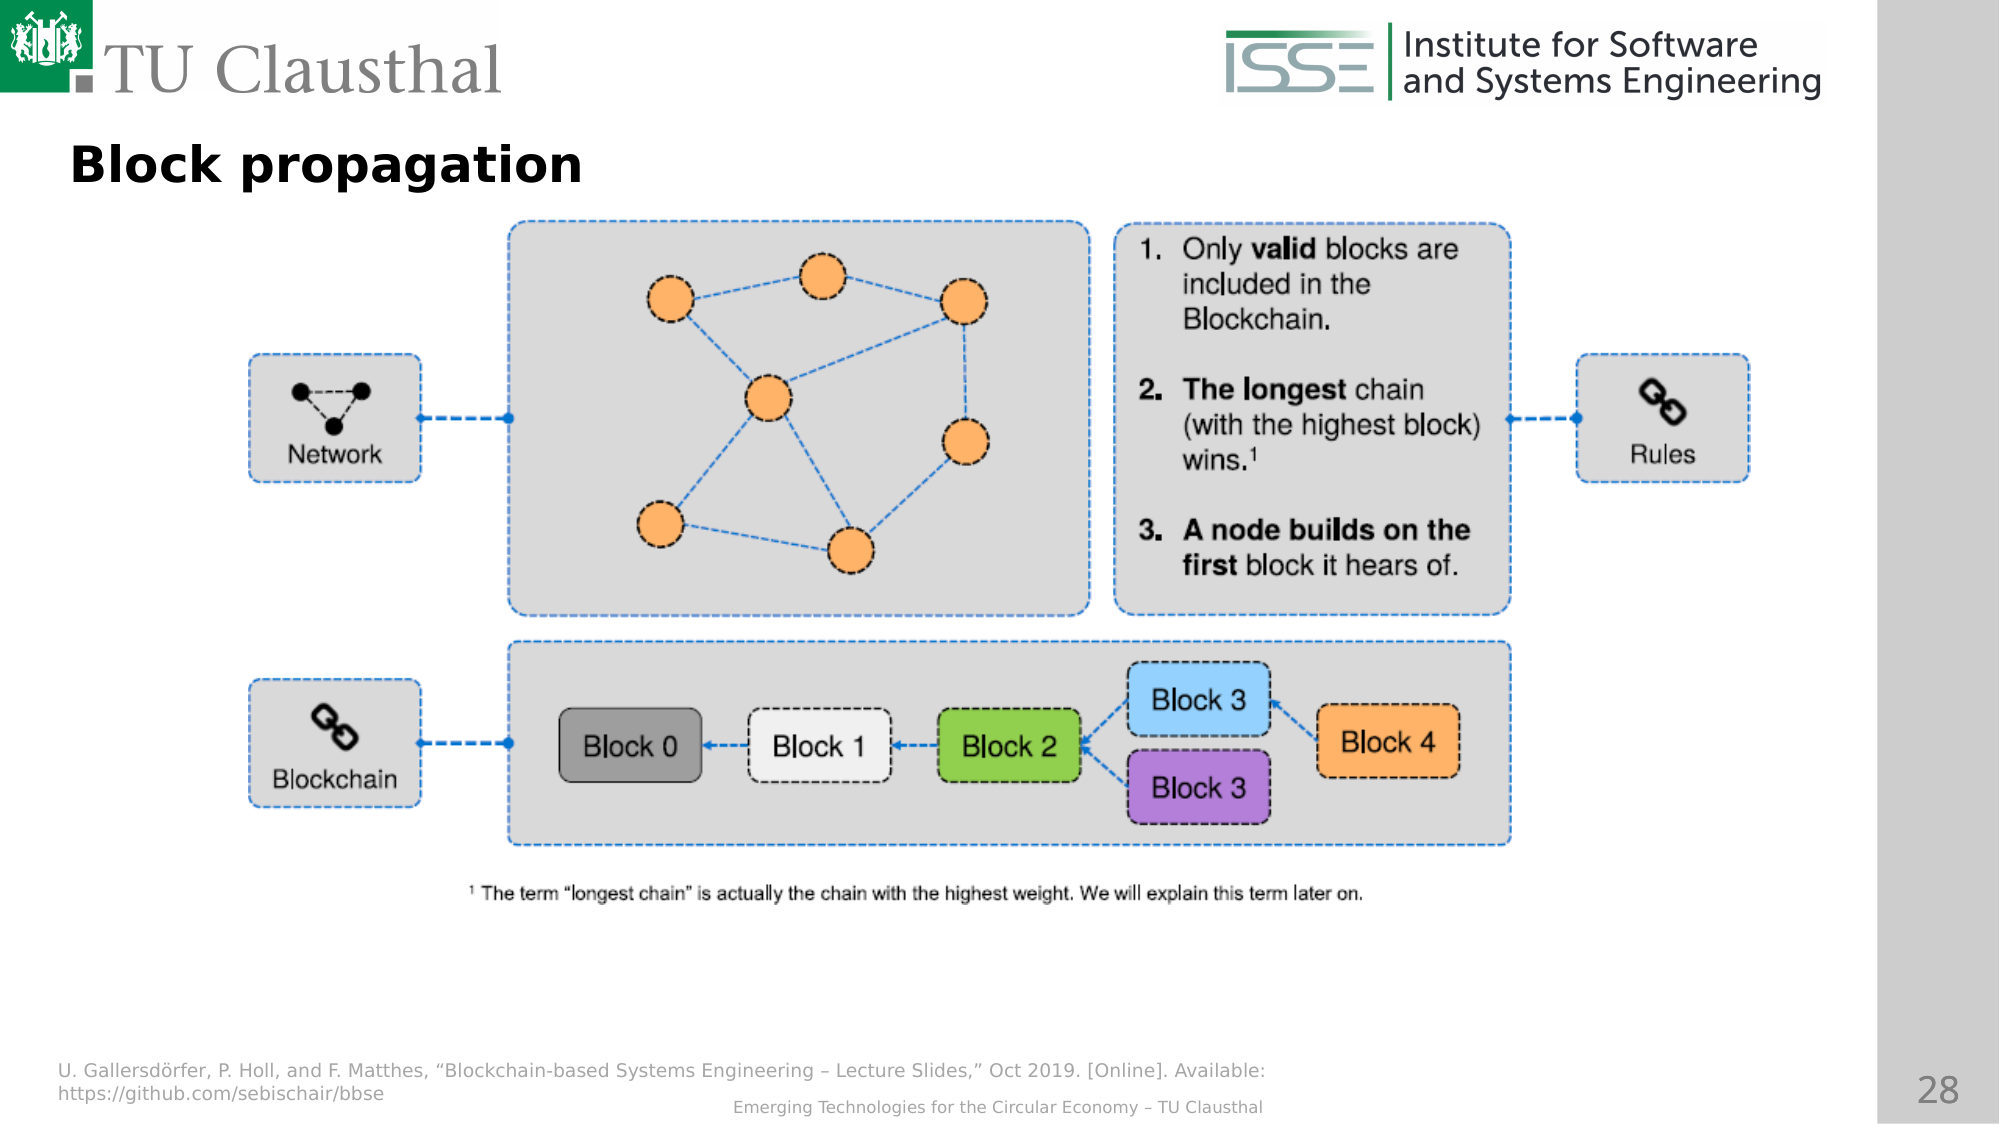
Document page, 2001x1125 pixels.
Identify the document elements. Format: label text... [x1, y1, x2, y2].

text_box Block propagation [54, 125, 1818, 207]
picture [0, 0, 501, 93]
picture [1218, 22, 1826, 107]
picture [248, 219, 1751, 905]
text_box U. Gallersdörfer, P. Holl, and F. Matthes, “Blockchain-based Systems Engineering – Lecture Slides,” Oct 2019. [Online]. Available: https://github.com/sebischair/bbse [43, 1051, 1520, 1112]
